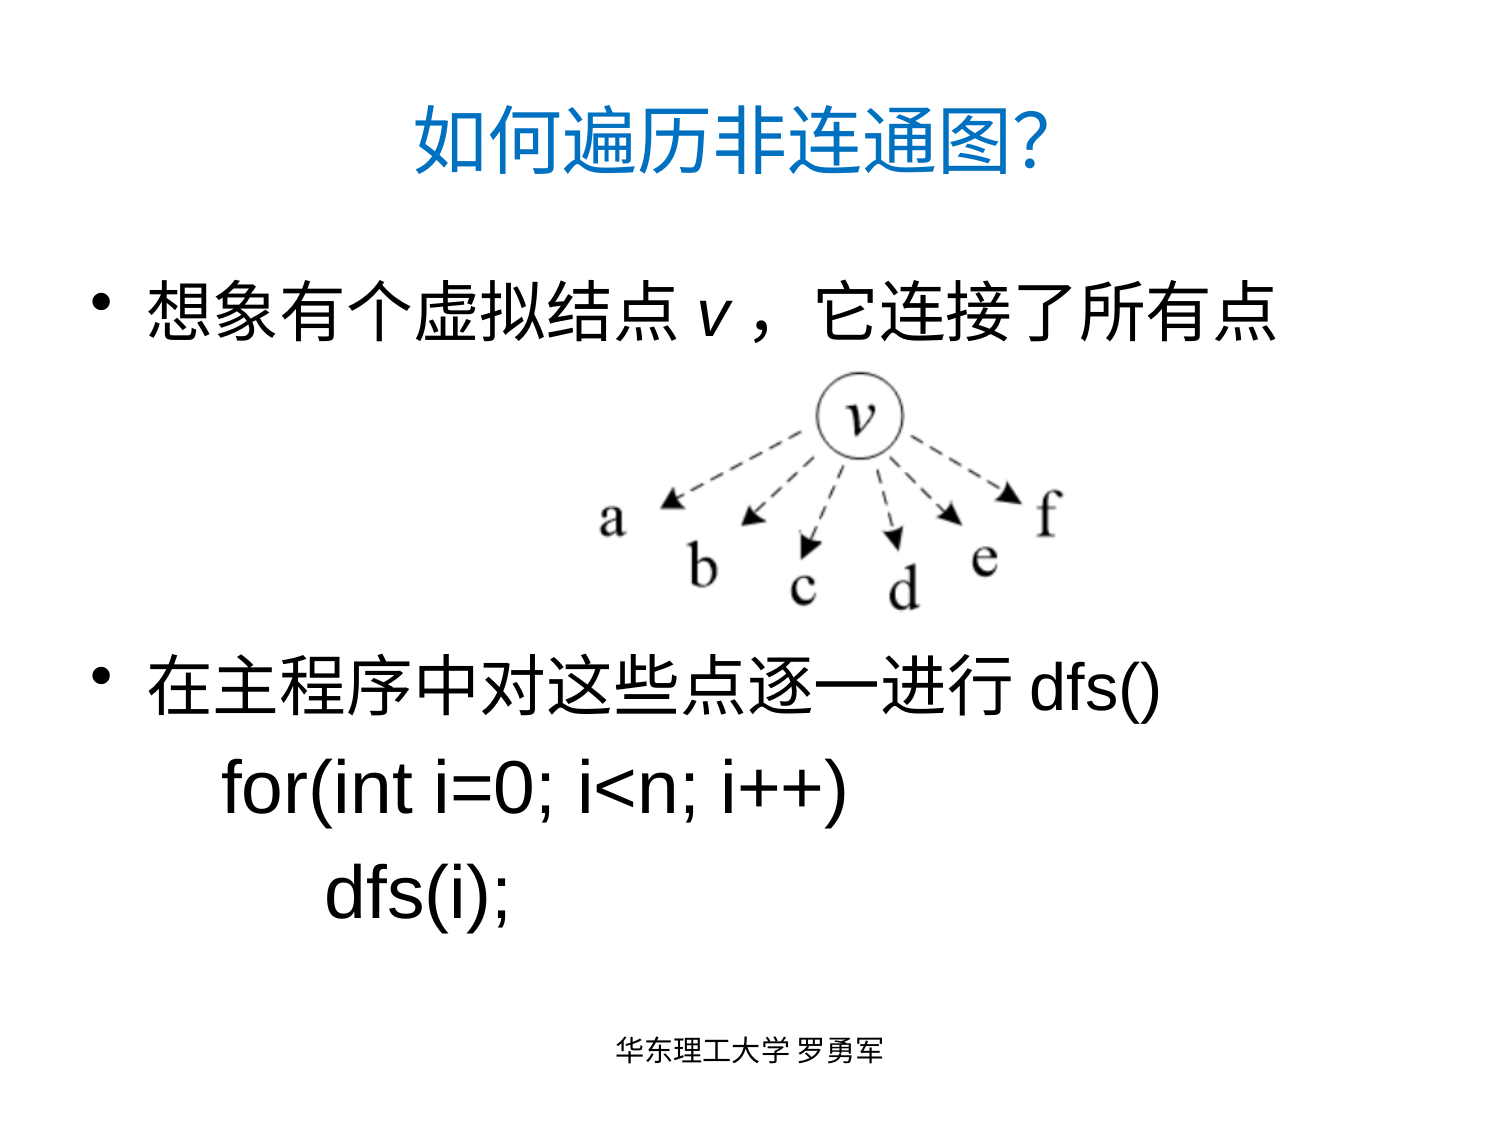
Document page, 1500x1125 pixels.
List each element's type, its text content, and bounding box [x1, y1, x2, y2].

list 想象有个虚拟结点v，它连接了所有点 在主程序中对这些点逐一进行dfs() for(int i=0; i<n; i++) dfs(i); [75, 262, 1425, 1005]
title 如何遍历非连通图？ [75, 45, 1425, 233]
picture [584, 361, 1094, 618]
footer 华东理工大学 罗勇军 [512, 1024, 988, 1103]
